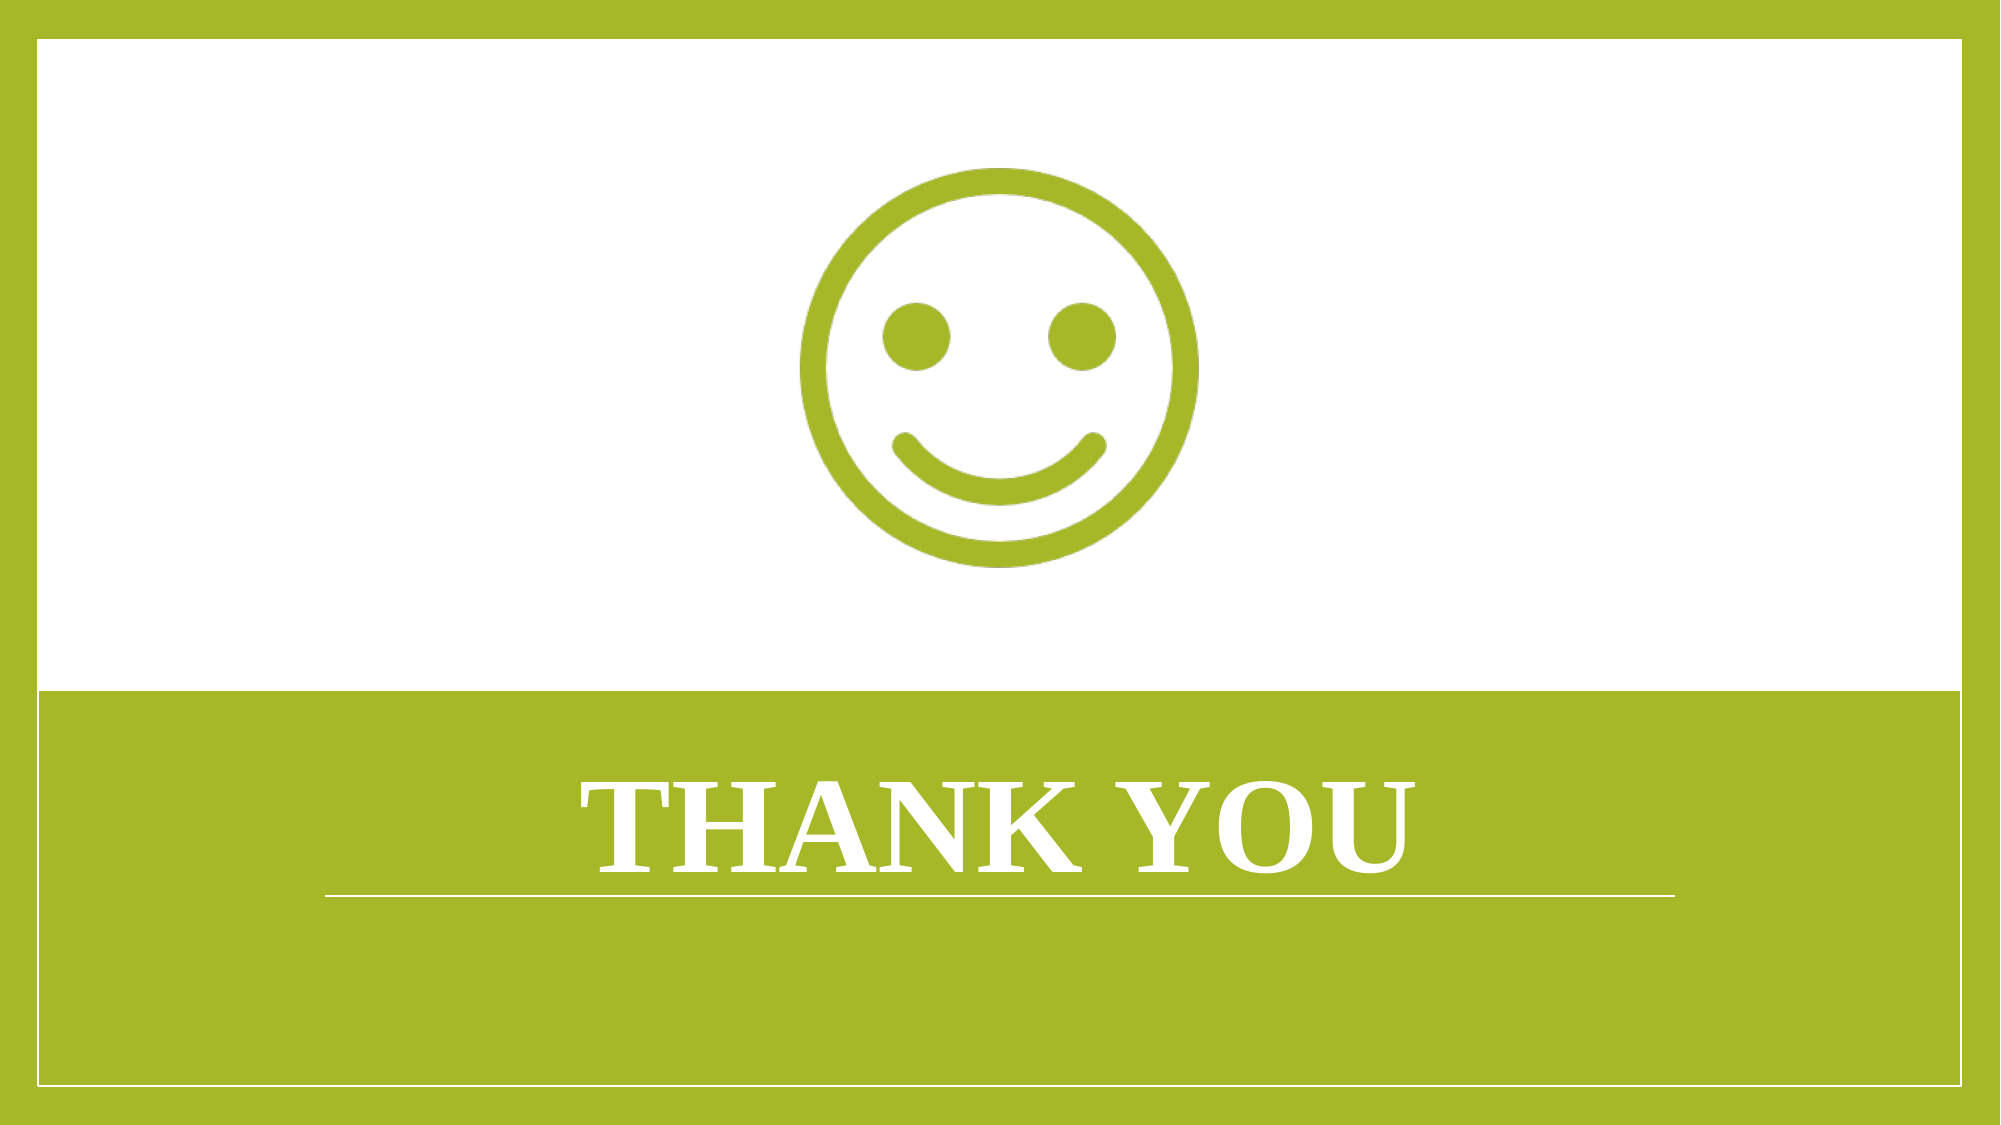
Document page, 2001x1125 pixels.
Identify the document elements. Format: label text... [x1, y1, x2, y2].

text_box [36, 38, 1962, 692]
text_box [36, 38, 1963, 1088]
picture [750, 119, 1248, 617]
title Thank You [182, 692, 1818, 908]
